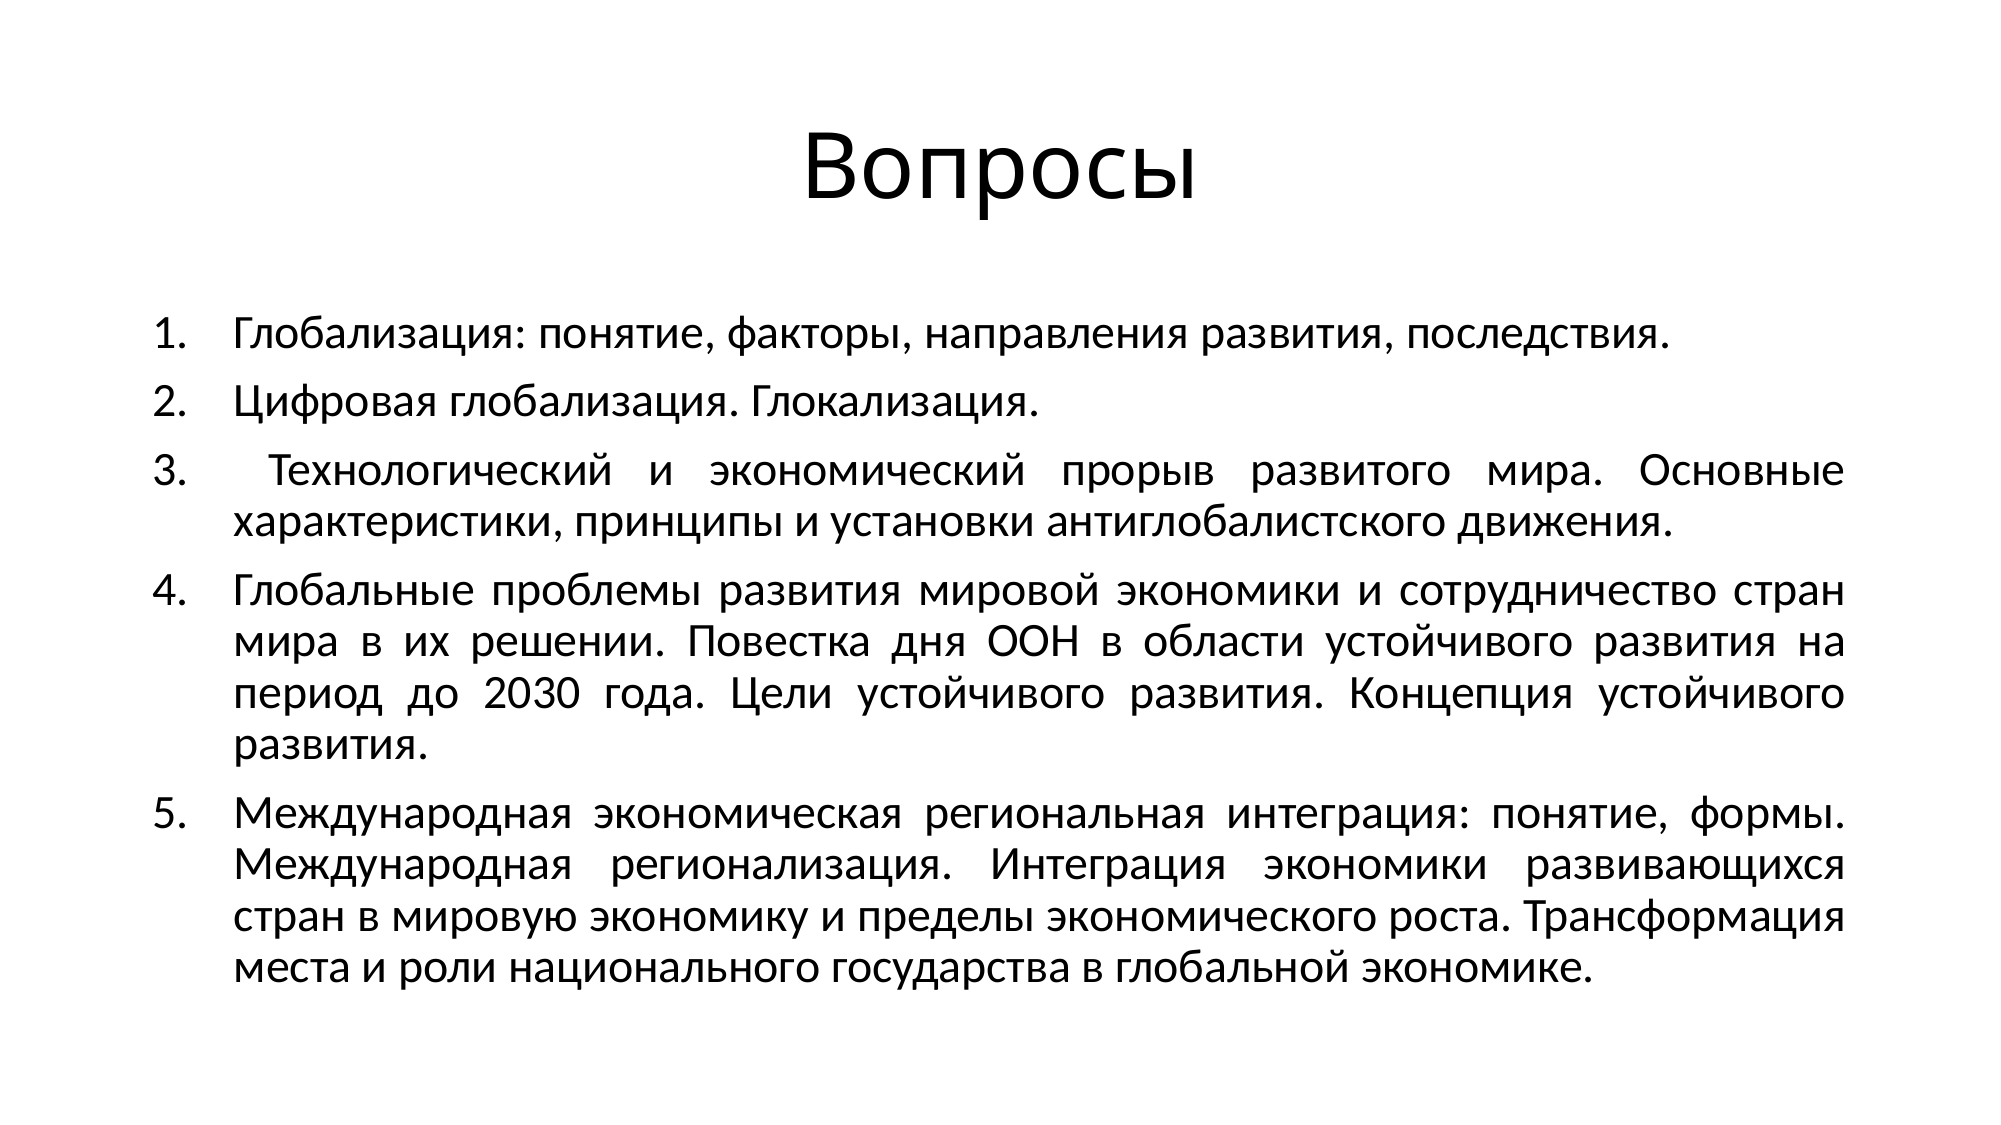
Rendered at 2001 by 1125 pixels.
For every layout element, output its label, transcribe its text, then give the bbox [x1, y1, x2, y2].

list Глобализация: понятие, факторы, направления развития, последствия. Цифровая глобализация. Глокализация. Технологический и экономический прорыв развитого мира. Основные характеристики, принципы и установки антиглобалистского движения. Глобальные проблемы развития мировой экономики и сотрудничество стран мира в их решении. Повестка дня ООН в области устойчивого развития на период до 2030 года. Цели устойчивого развития. Концепция устойчивого развития. Международная экономическая региональная интеграция: понятие, формы. Международная регионализация. Интеграция экономики развивающихся стран в мировую экономику и пределы экономического роста. Трансформация места и роли национального государства в глобальной экономике. [137, 299, 1863, 1014]
title Вопросы [137, 59, 1863, 278]
